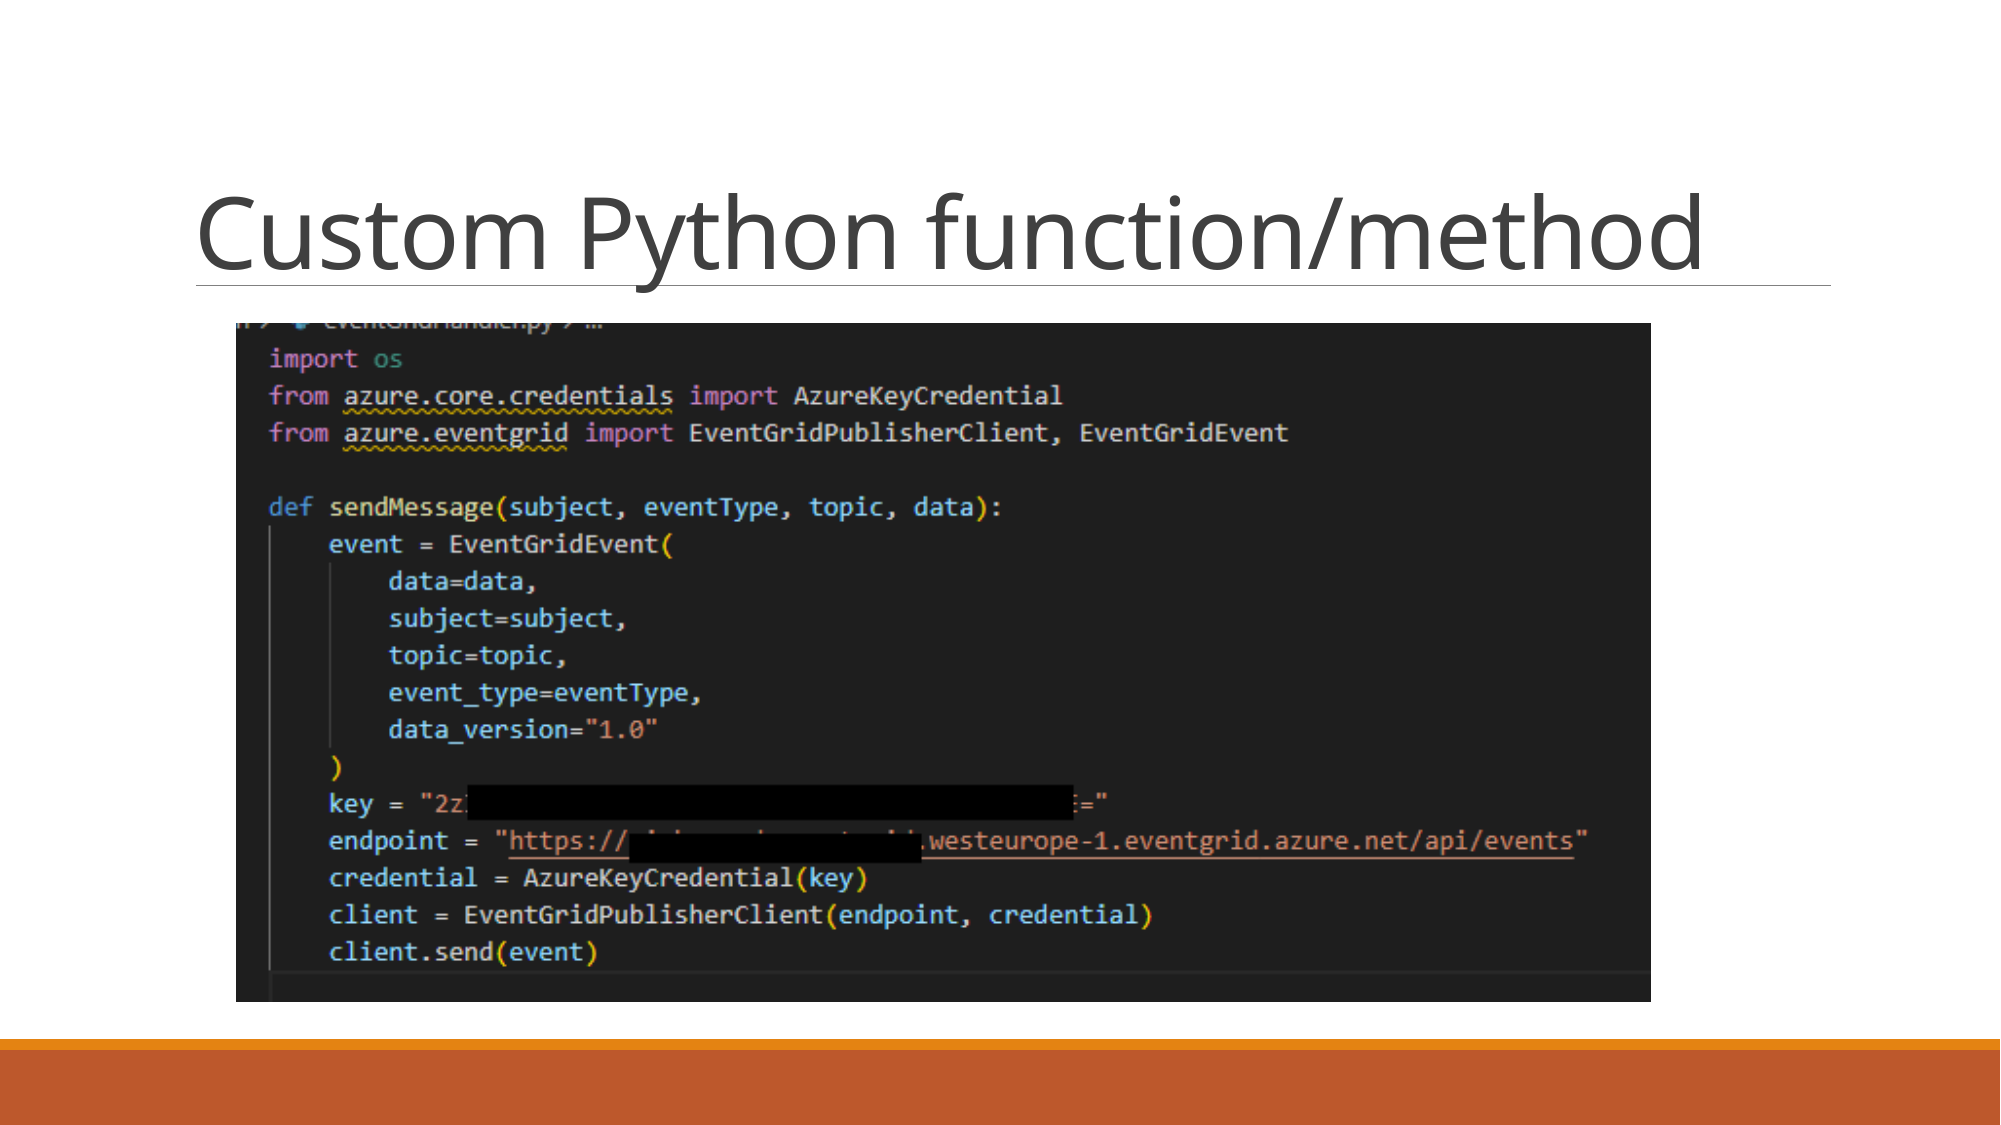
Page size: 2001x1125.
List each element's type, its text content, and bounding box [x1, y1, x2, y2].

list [235, 323, 1651, 1002]
title Custom Python function/method [179, 80, 1905, 298]
